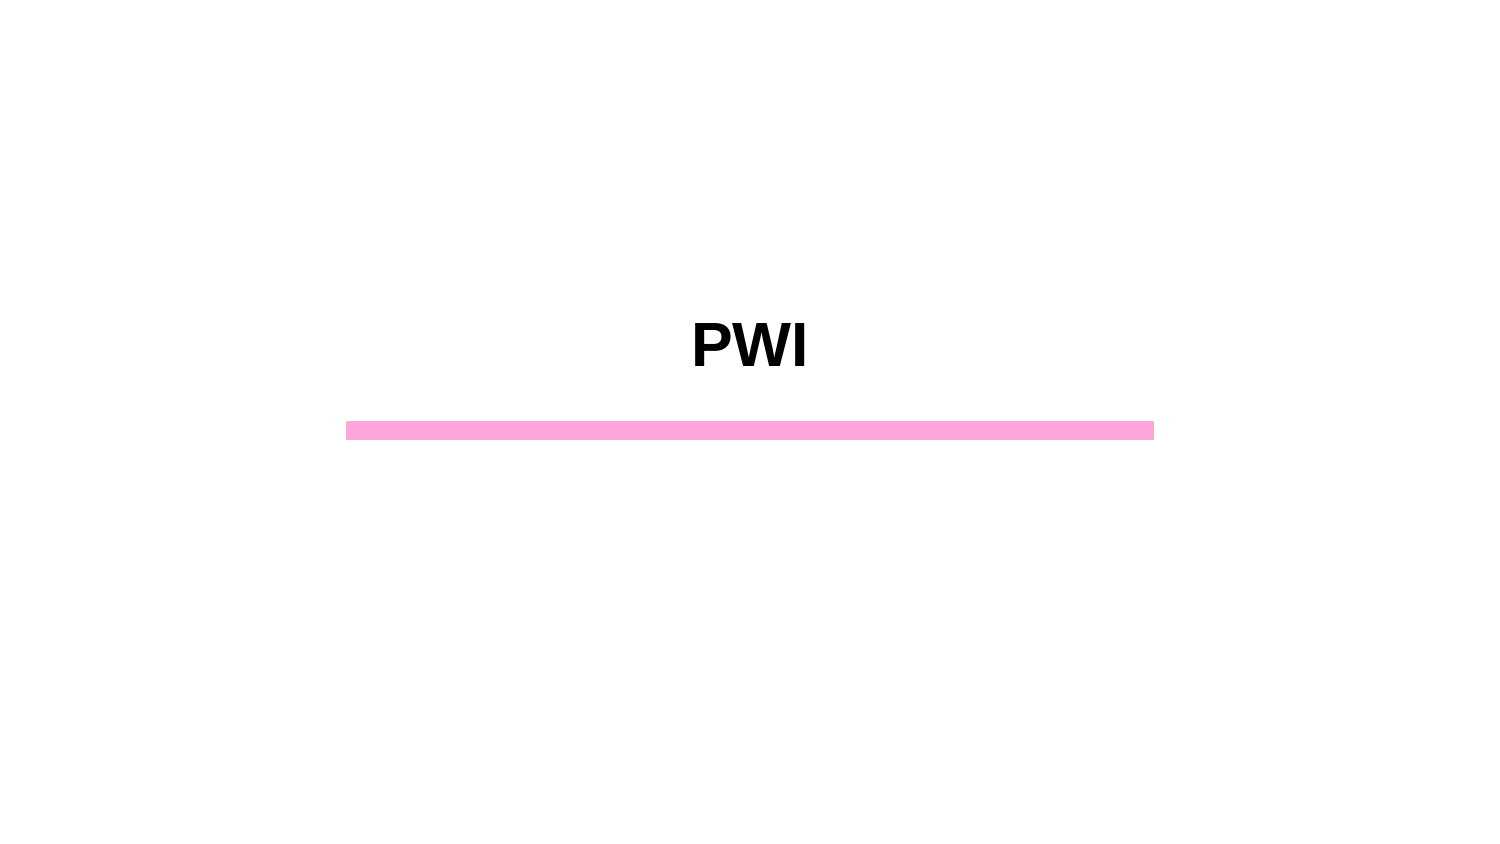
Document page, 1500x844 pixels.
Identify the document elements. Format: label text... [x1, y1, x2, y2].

text_box PWI [309, 289, 1191, 395]
text_box [346, 421, 1154, 440]
